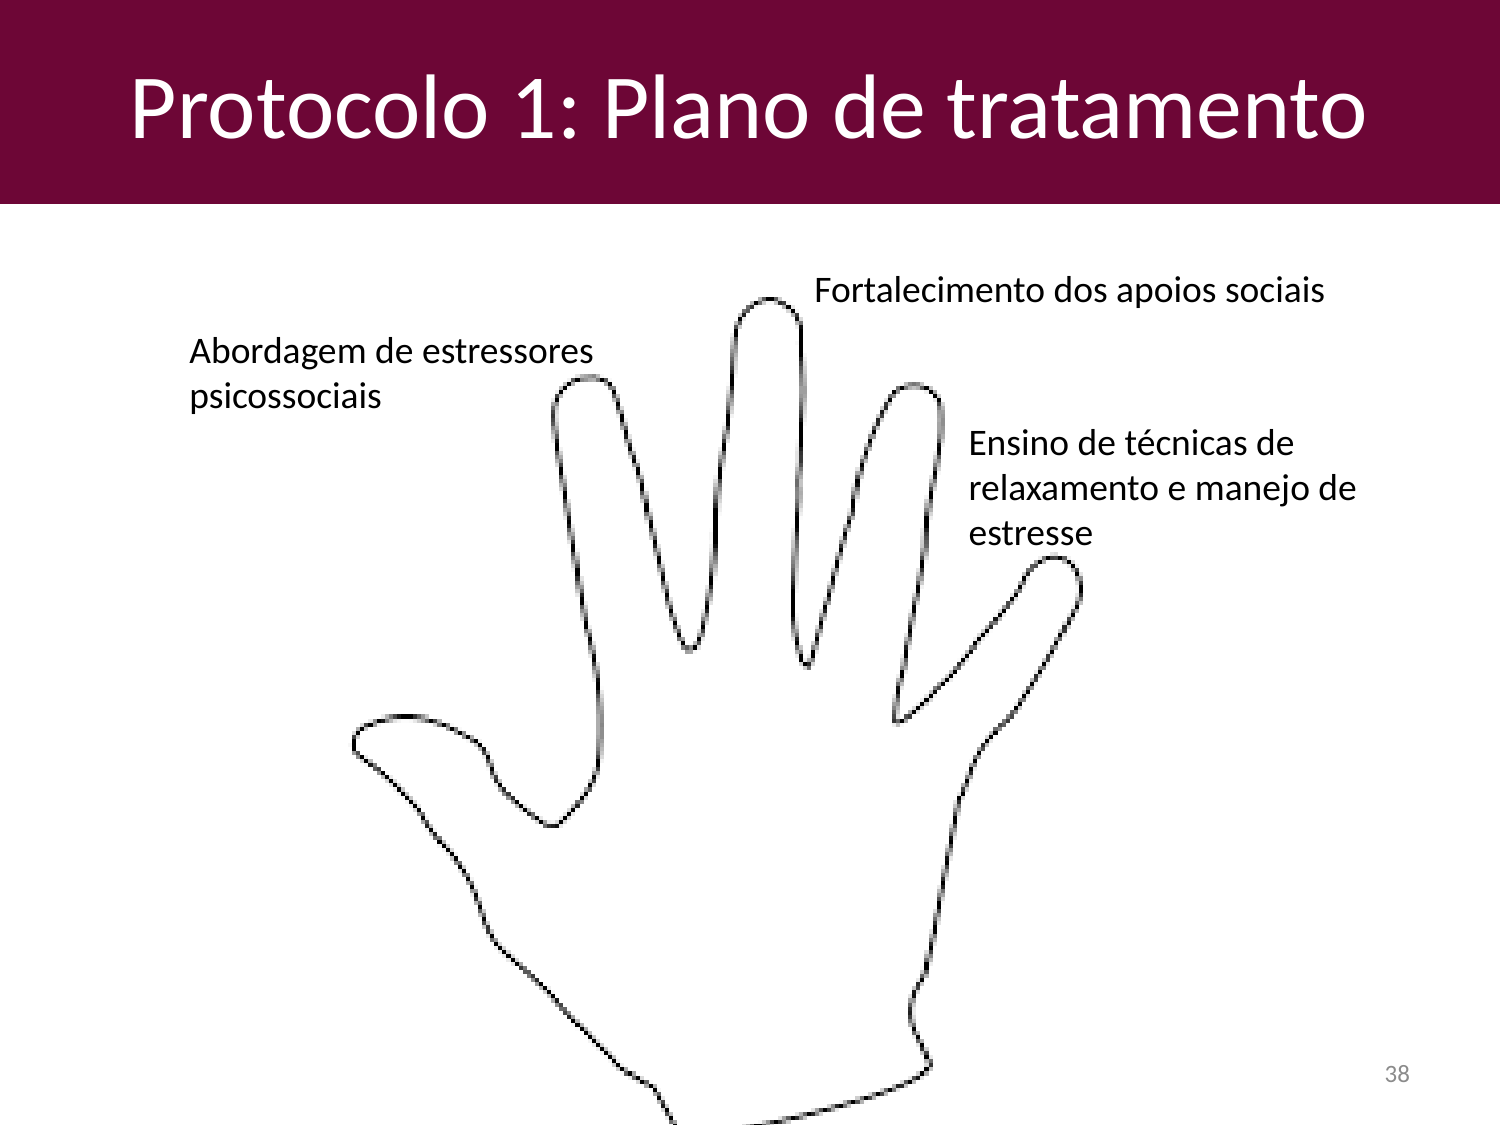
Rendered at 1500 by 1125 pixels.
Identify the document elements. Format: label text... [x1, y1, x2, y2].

slide_number 38 [1142, 1042, 1425, 1103]
title Protocolo 1: Plano de tratamento [0, 0, 1500, 204]
text_box Ensino de técnicas de relaxamento e manejo de estresse [1142, 410, 1500, 561]
picture [300, 224, 1136, 1125]
text_box Fortalecimento dos apoios sociais [1142, 257, 1341, 318]
text_box Abordagem de estressores psicossociais [174, 318, 295, 424]
